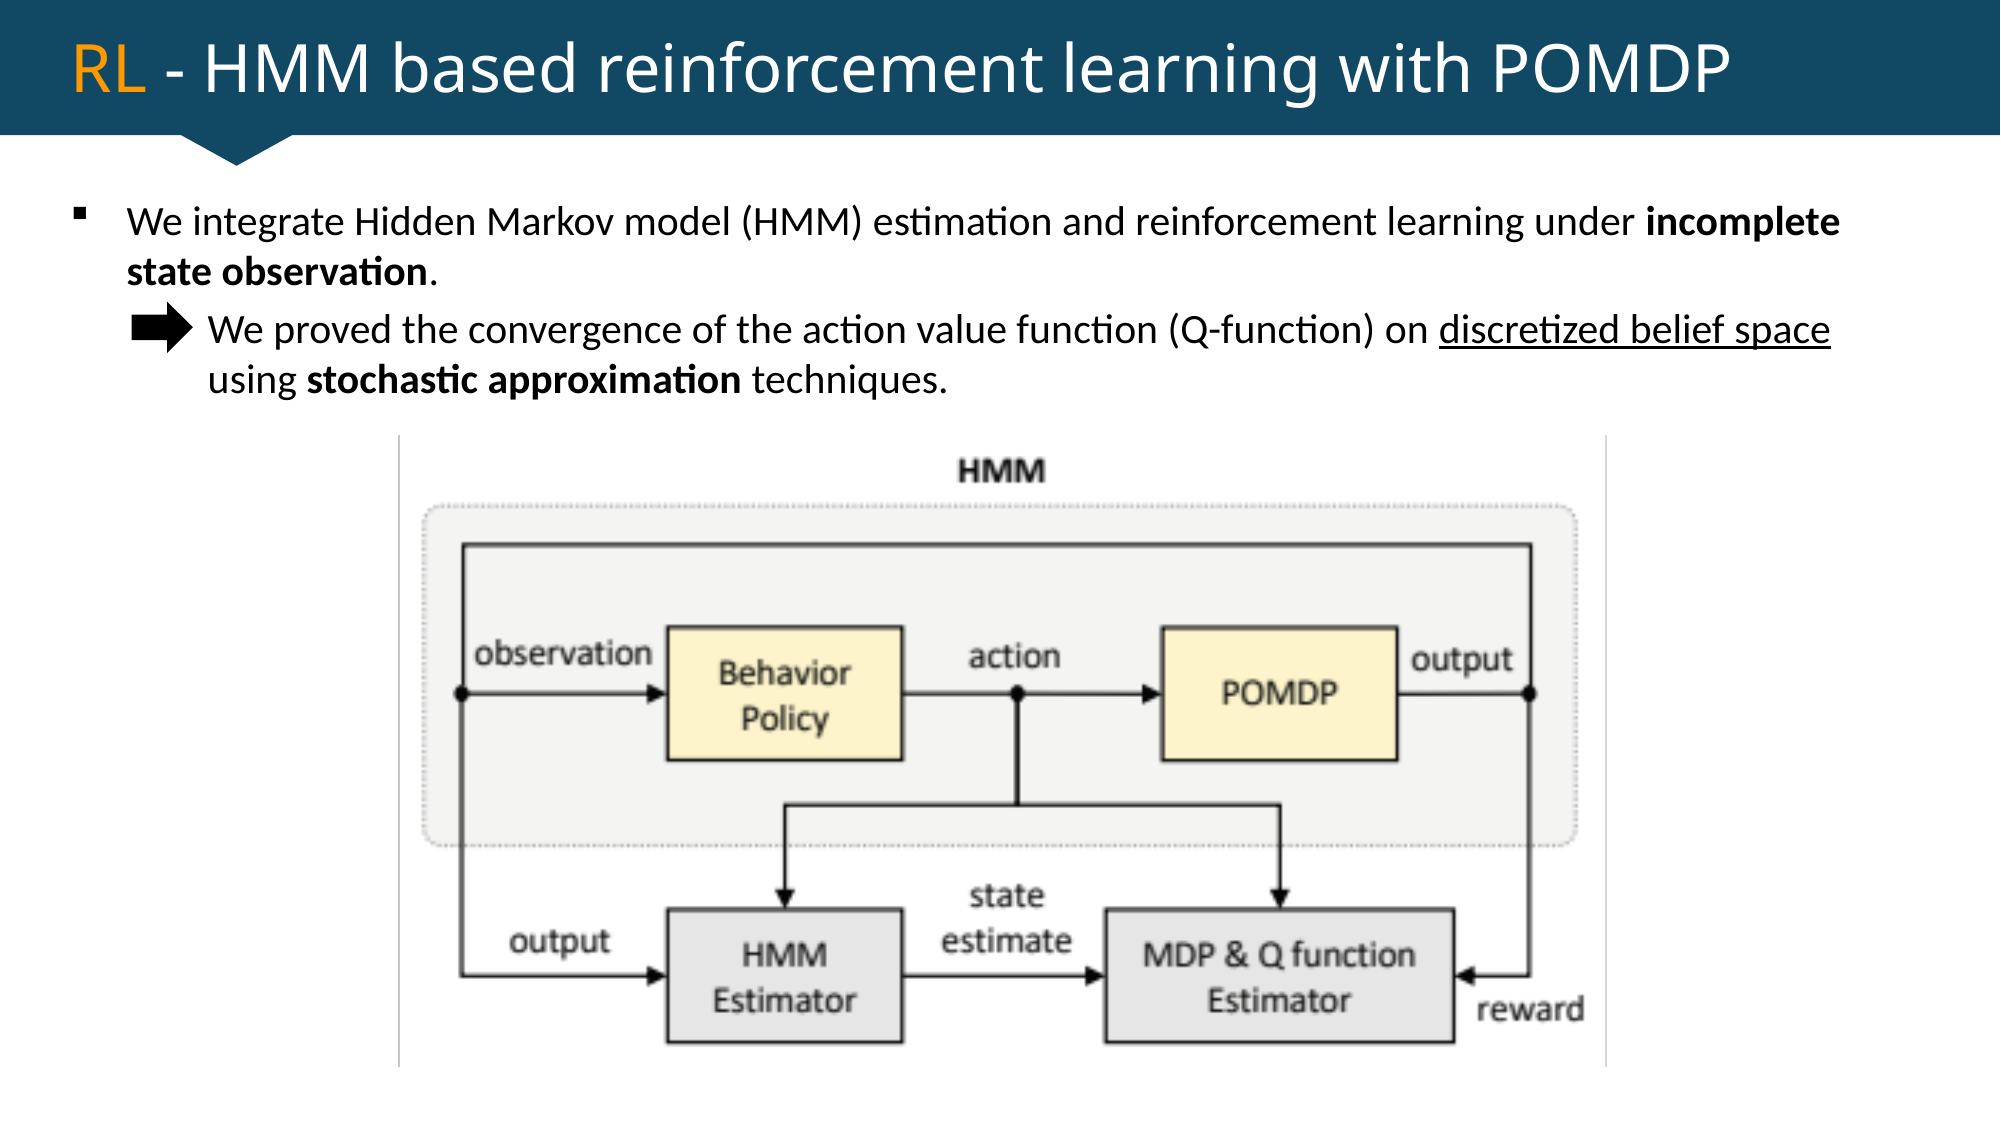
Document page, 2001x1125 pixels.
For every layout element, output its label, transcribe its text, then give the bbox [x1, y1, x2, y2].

text_box We proved the convergence of the action value function (Q-function) on discretized belief space using stochastic approximation techniques. [192, 294, 1909, 410]
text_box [0, 0, 2000, 167]
text_box [129, 297, 196, 357]
picture [396, 435, 1608, 1068]
text_box We integrate Hidden Markov model (HMM) estimation and reinforcement learning under incomplete state observation. [55, 186, 1909, 271]
